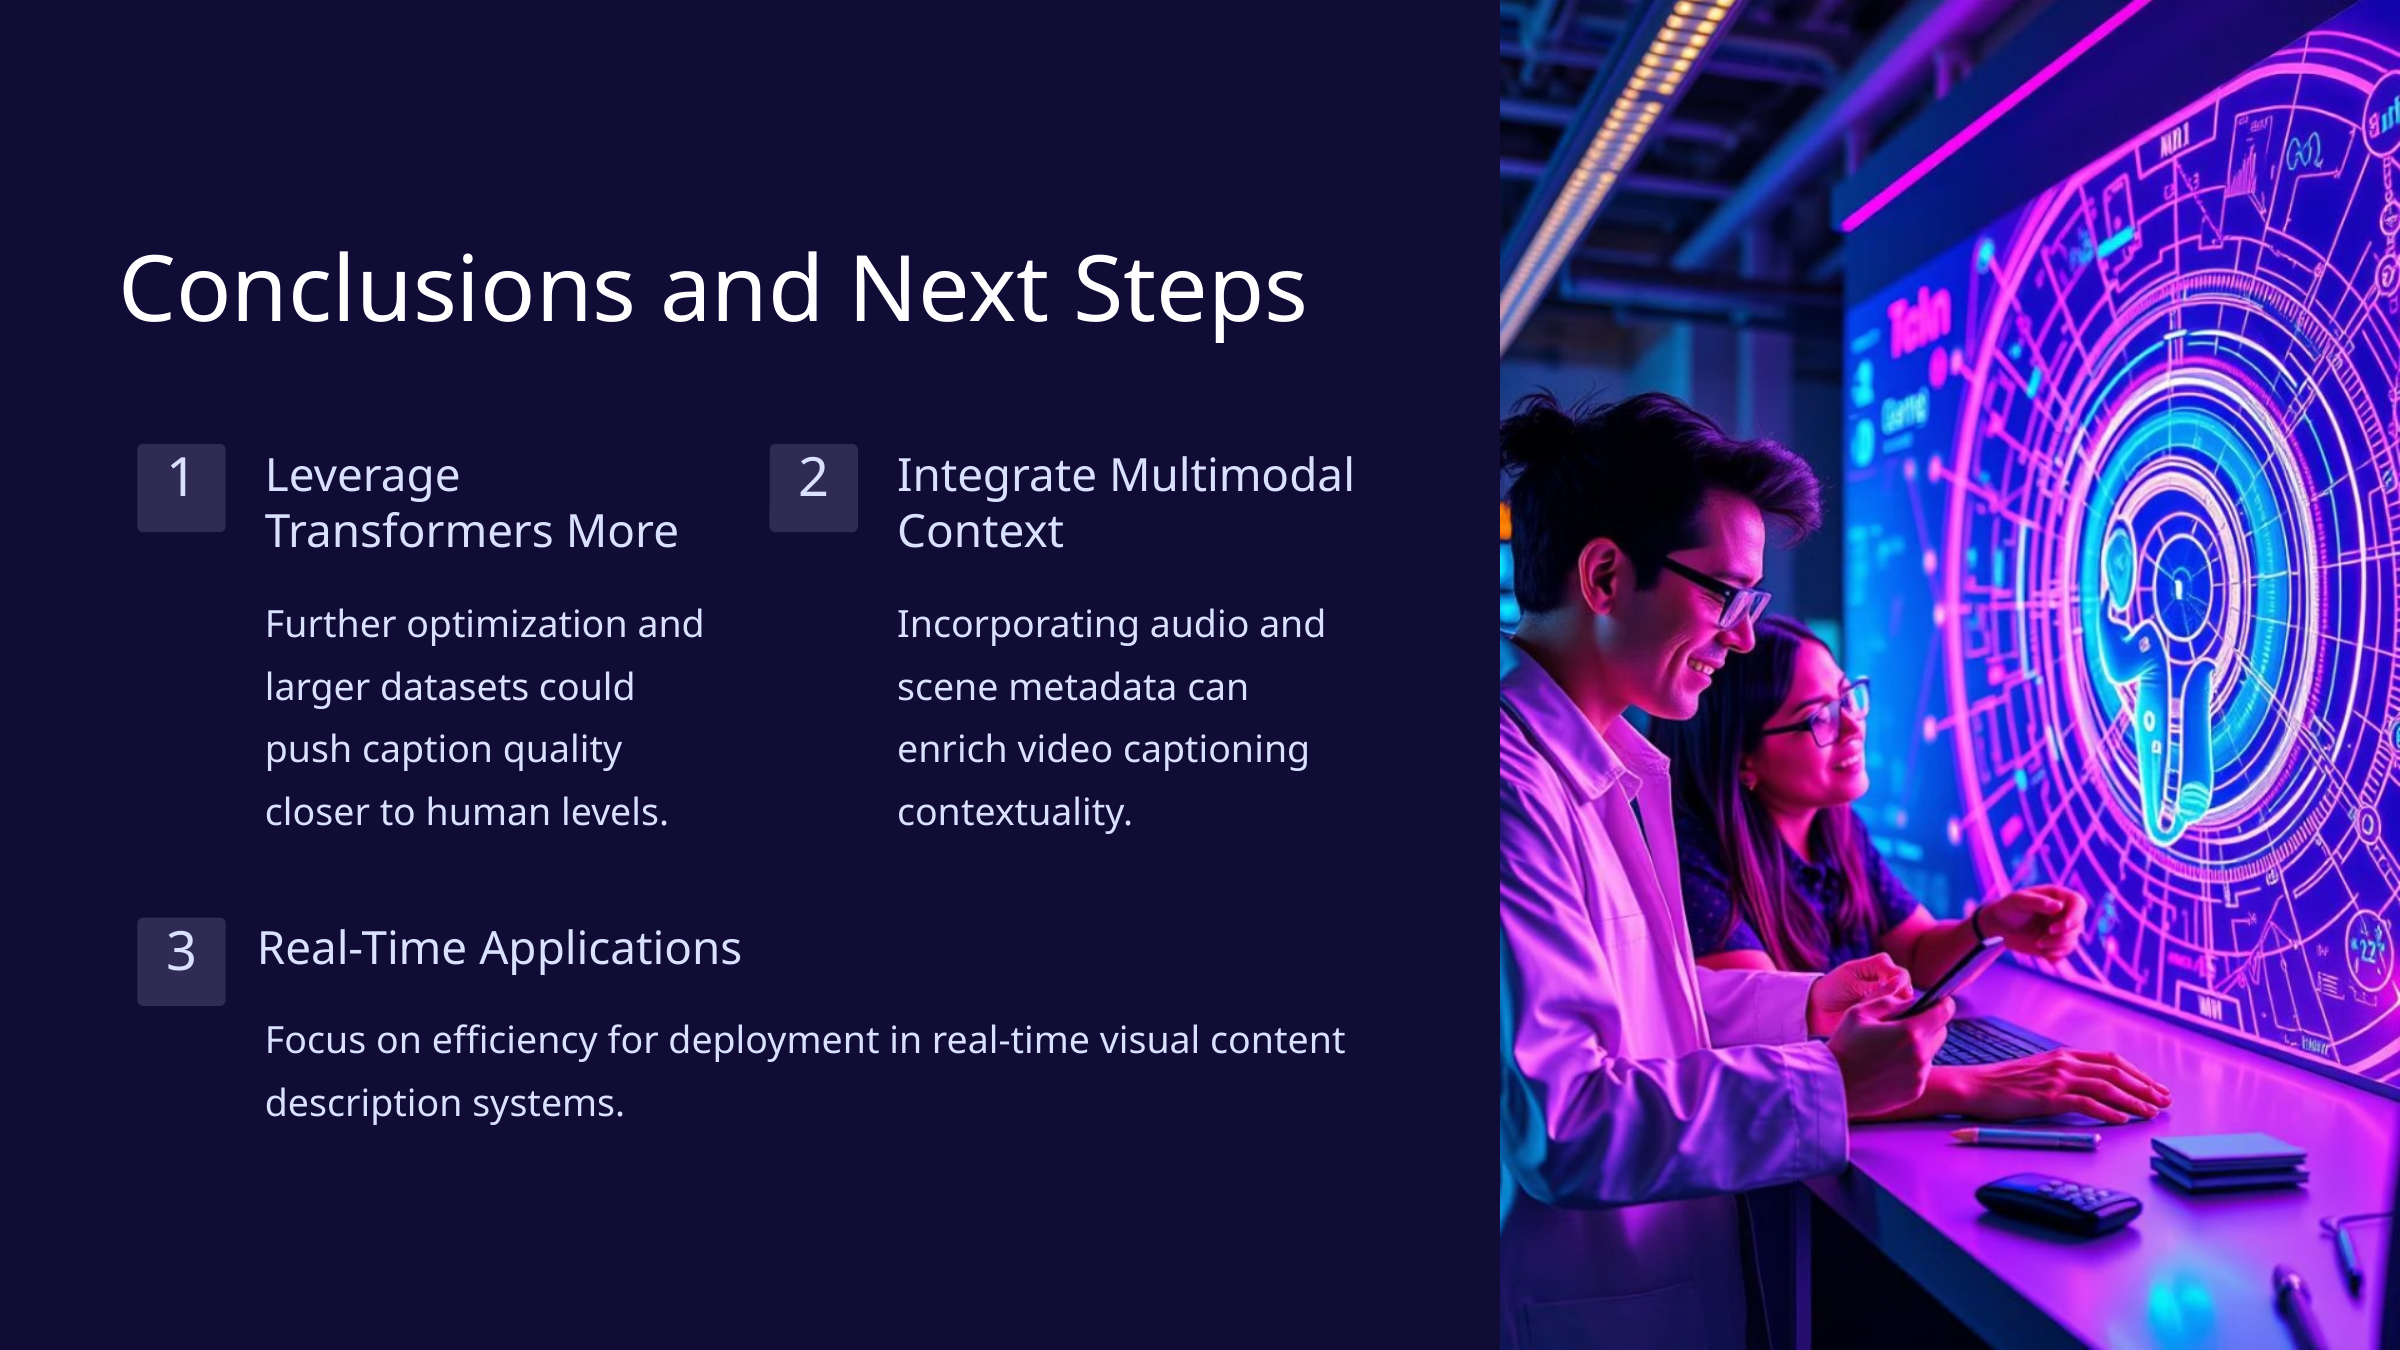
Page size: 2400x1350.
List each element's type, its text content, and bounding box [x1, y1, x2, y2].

text_box Real-Time Applications [256, 917, 743, 974]
text_box Focus on efficiency for deployment in real-time visual content description systems. [265, 998, 1363, 1124]
text_box 2 [798, 453, 830, 508]
text_box 1 [165, 453, 198, 508]
text_box Integrate Multimodal Context [897, 443, 1363, 557]
text_box Leverage Transformers More [264, 443, 731, 557]
picture [1502, 605, 1513, 614]
picture [1499, 555, 1505, 574]
text_box Incorporating audio and scene metadata can enrich video captioning contextuality. [897, 582, 1363, 833]
text_box [137, 443, 226, 533]
text_box [137, 917, 226, 1006]
text_box [769, 443, 858, 533]
picture [1499, 0, 2400, 1350]
text_box 3 [165, 927, 198, 982]
text_box Further optimization and larger datasets could push caption quality closer to human levels. [264, 582, 731, 833]
text_box Conclusions and Next Steps [118, 225, 1310, 340]
